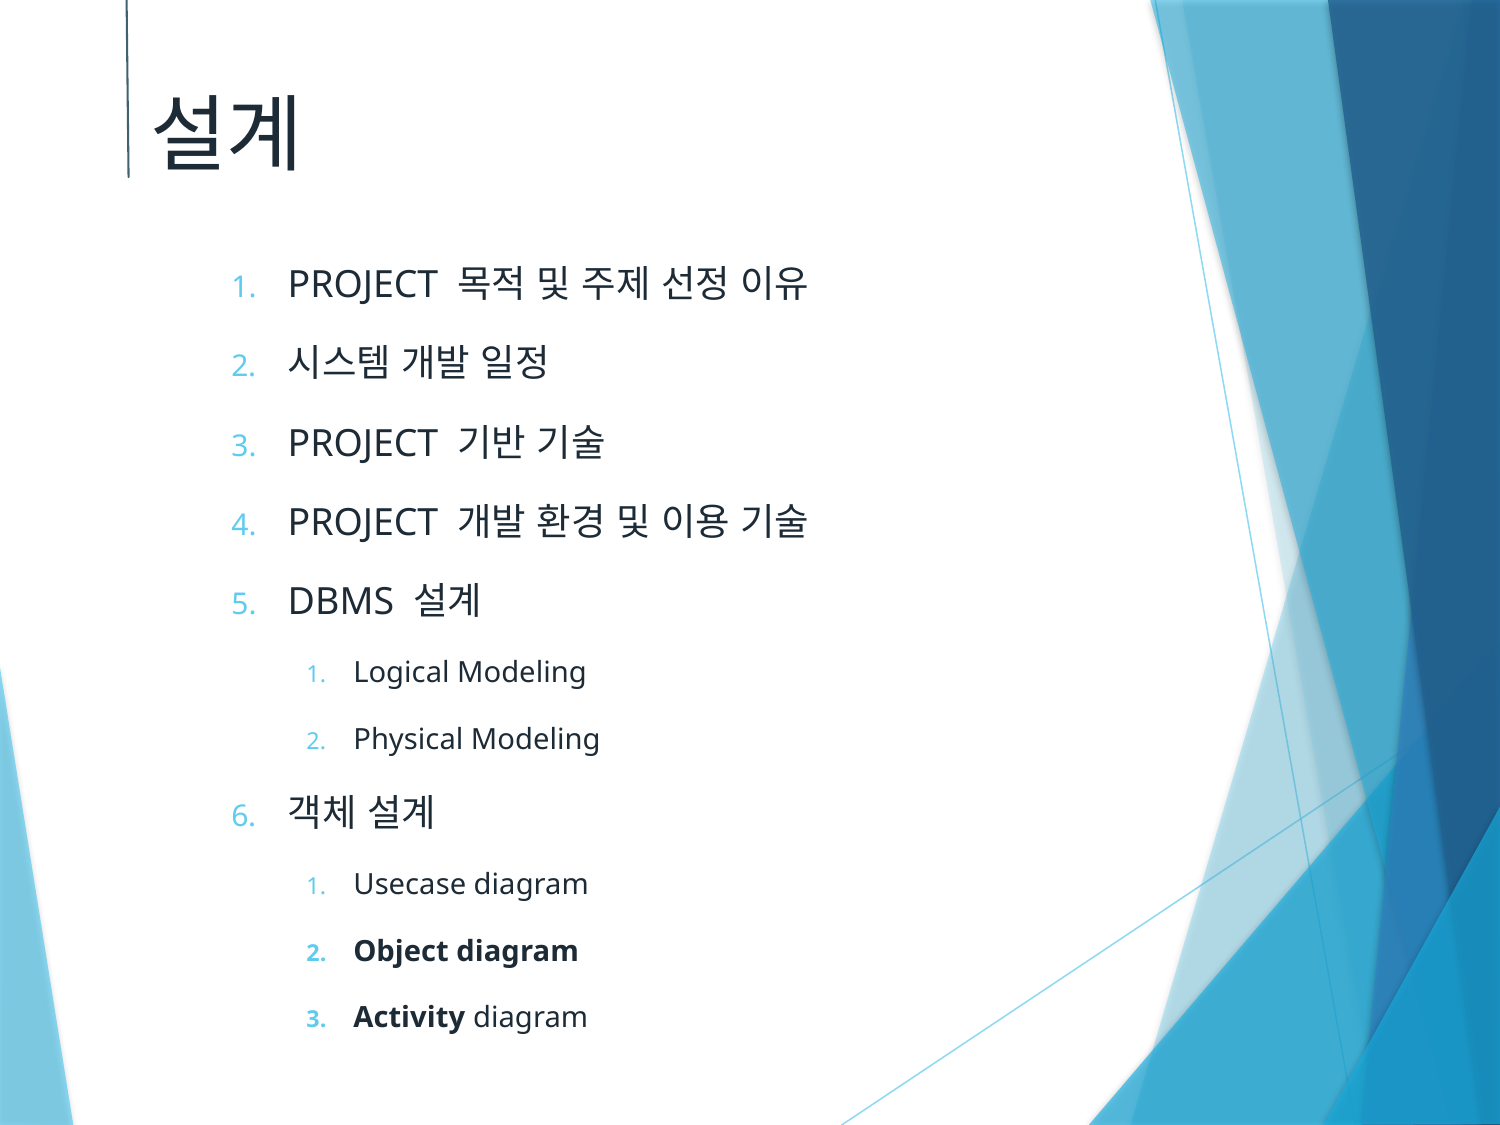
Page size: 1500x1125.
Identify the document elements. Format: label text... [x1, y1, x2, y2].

list PROJECT 목적 및 주제 선정 이유 시스템 개발 일정 PROJECT 기반 기술 PROJECT 개발 환경 및 이용 기술 DBMS 설계 Logical Modeling Physical Modeling 객체 설계 Usecase diagram Object diagram Activity diagram [216, 238, 1110, 1067]
text_box 설계 [135, 59, 1485, 192]
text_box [125, 0, 129, 178]
